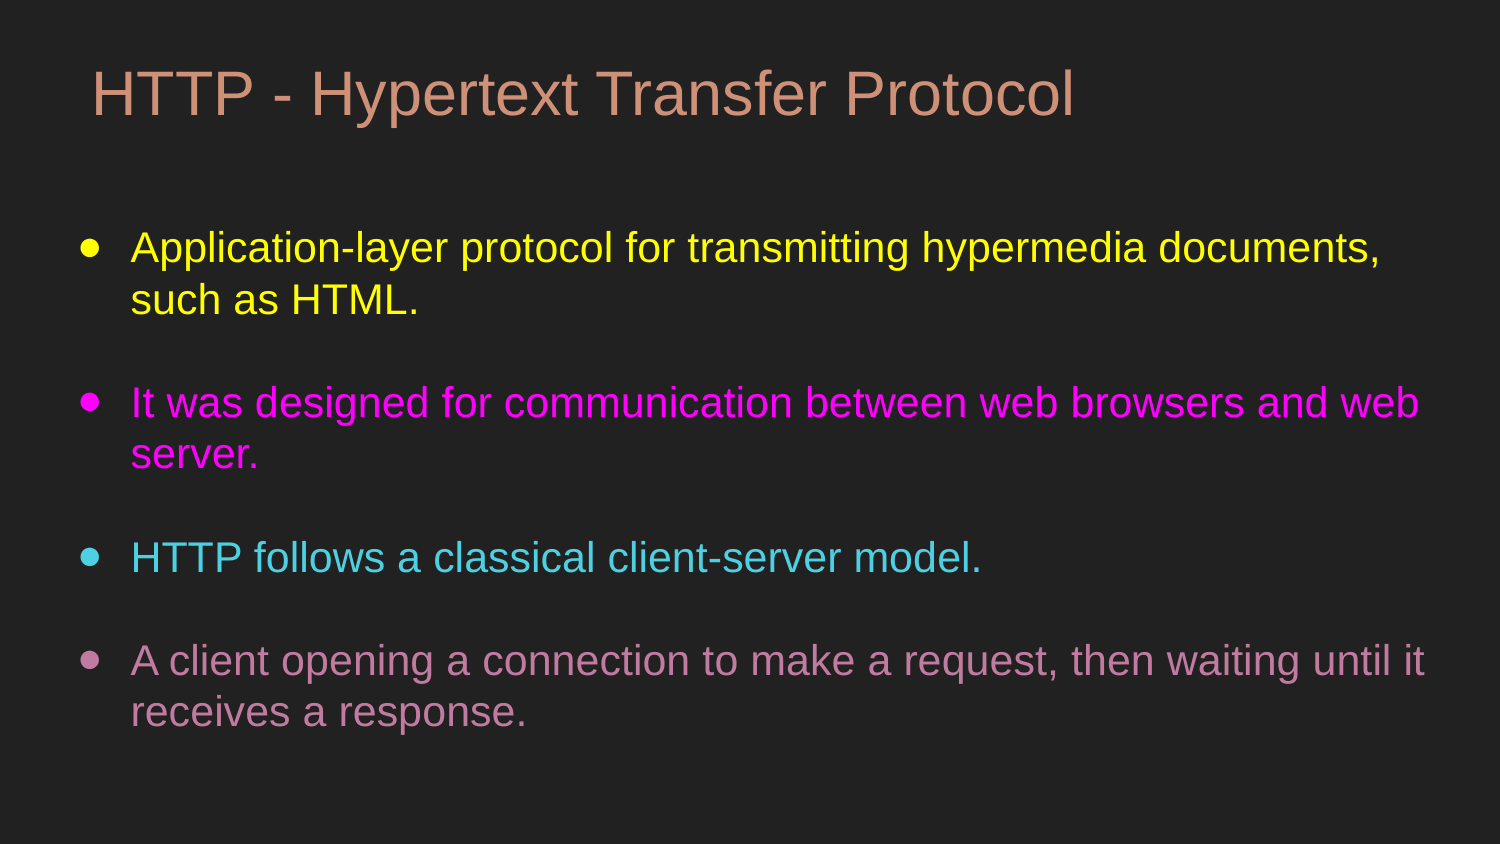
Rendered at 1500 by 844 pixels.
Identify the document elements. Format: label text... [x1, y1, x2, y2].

title HTTP - Hypertext Transfer Protocol [76, 36, 1474, 144]
subtitle Application-layer protocol for transmitting hypermedia documents, such as HTML. It was designed for communication between web browsers and web server. HTTP follows a classical client-server model. A client opening a connection to make a request, then waiting until it receives a response. [51, 204, 1449, 754]
